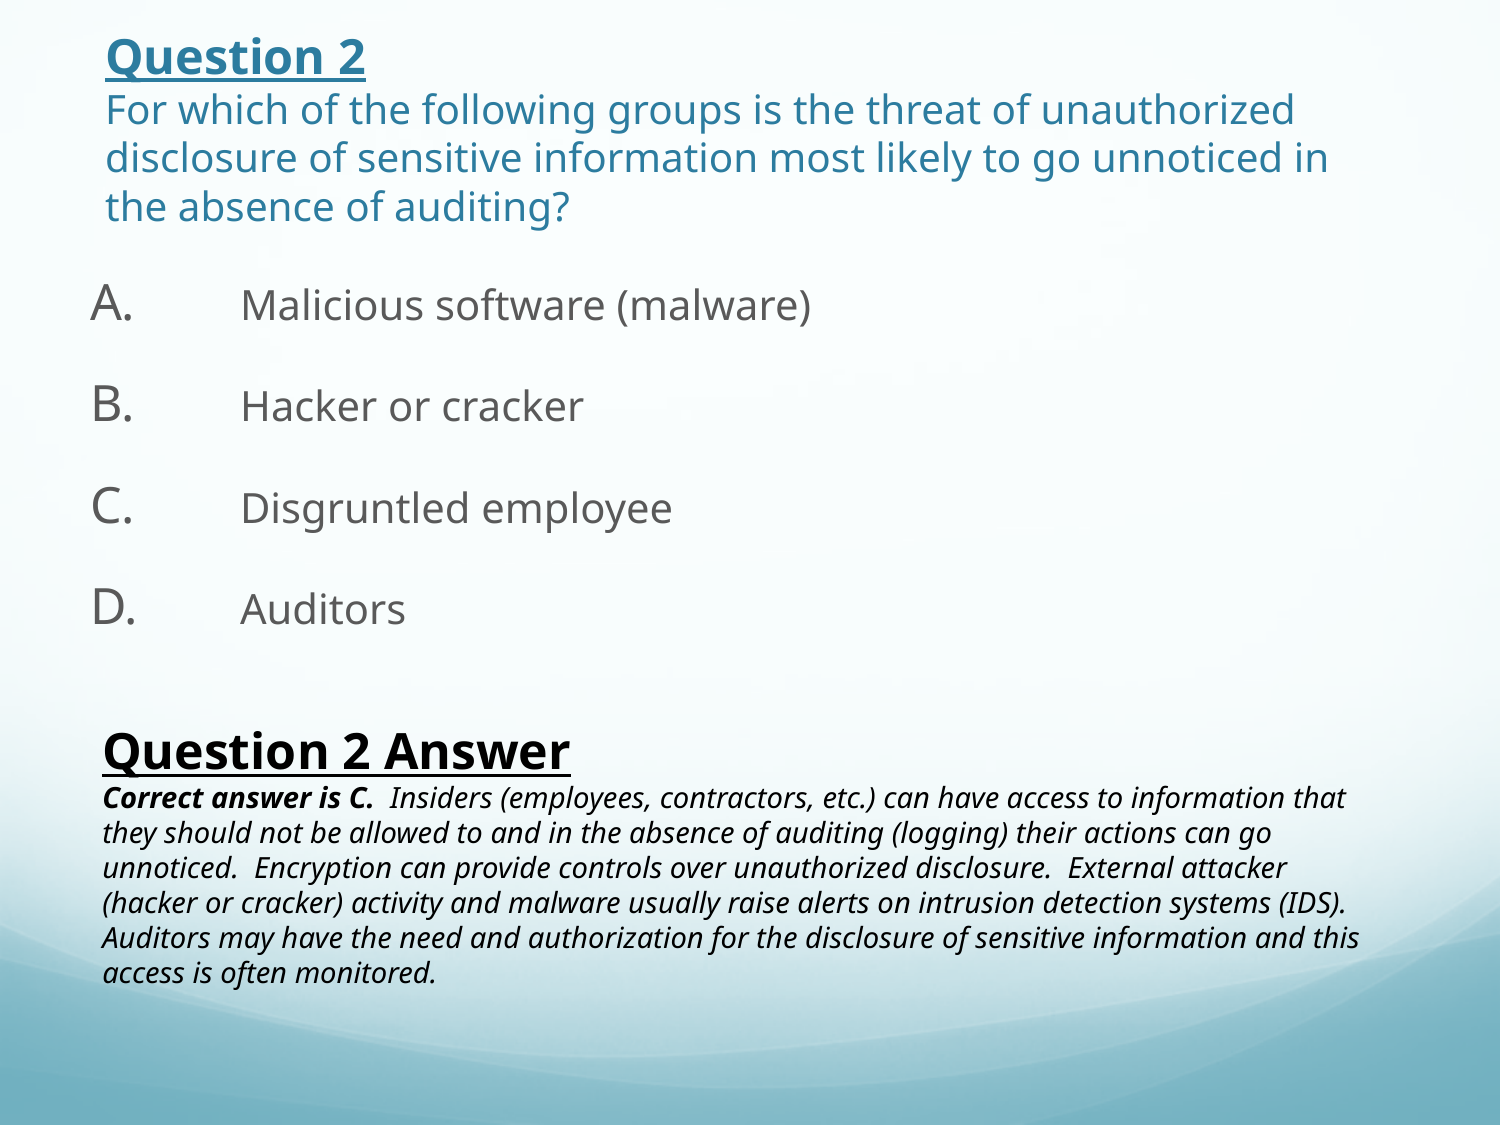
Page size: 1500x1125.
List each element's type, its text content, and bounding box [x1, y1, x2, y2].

list A. Malicious software (malware) B. Hacker or cracker C. Disgruntled employee D. Auditors [75, 262, 1425, 663]
title Question 2 For which of the following groups is the threat of unauthorized disclosure of sensitive information most likely to go unnoticed in the absence of auditing? [90, 17, 1410, 237]
text_box Question 2 Answer Correct answer is C. Insiders (employees, contractors, etc.) can have access to information that they should not be allowed to and in the absence of auditing (logging) their actions can go unnoticed. Encryption can provide controls over unauthorized disclosure. External attacker (hacker or cracker) activity and malware usually raise alerts on intrusion detection systems (IDS). Auditors may have the need and authorization for the disclosure of sensitive information and this access is often monitored. [87, 712, 1400, 997]
